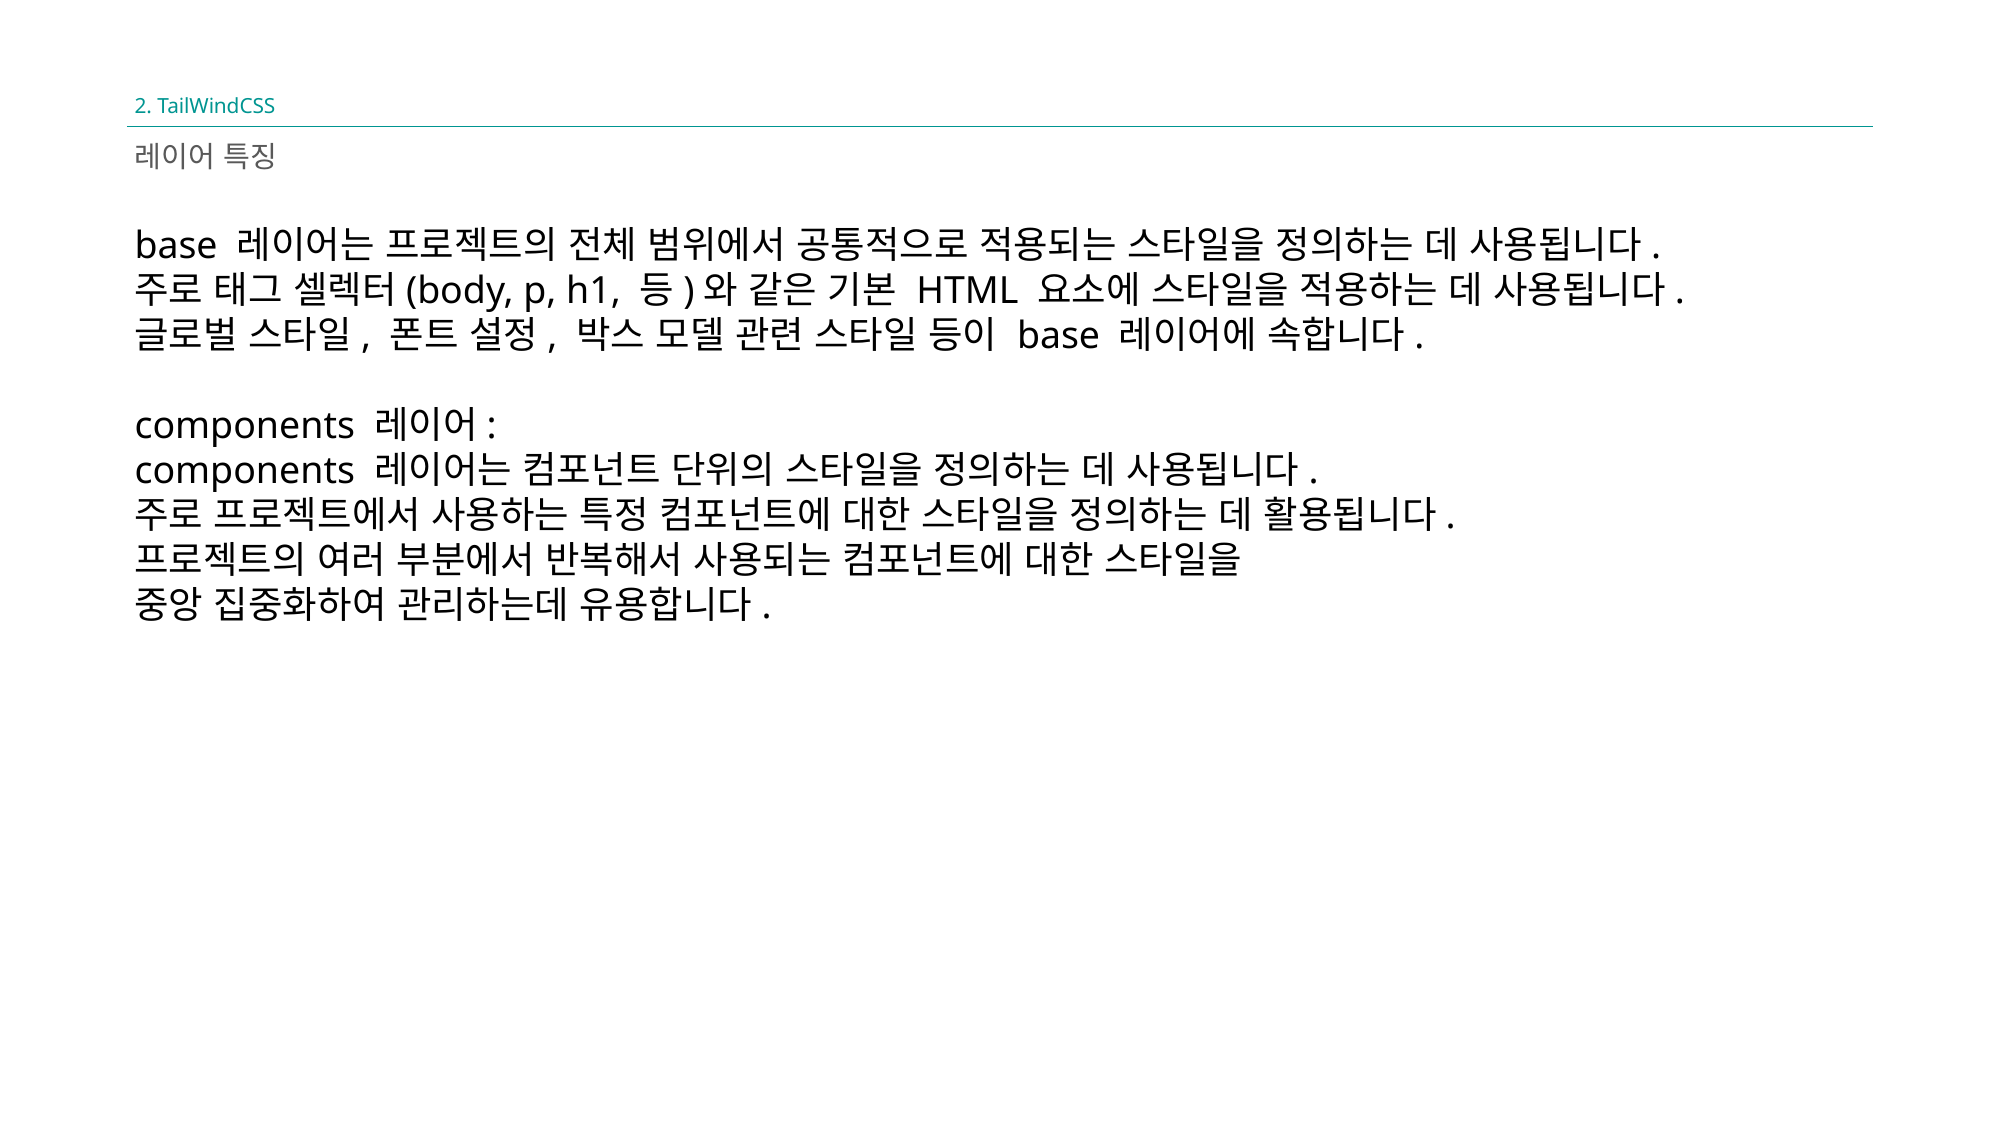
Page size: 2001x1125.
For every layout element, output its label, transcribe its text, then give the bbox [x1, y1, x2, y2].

text_box base 레이어는 프로젝트의 전체 범위에서 공통적으로 적용되는 스타일을 정의하는 데 사용됩니다. 주로 태그 셀렉터(body, p, h1, 등)와 같은 기본 HTML 요소에 스타일을 적용하는 데 사용됩니다. 글로벌 스타일, 폰트 설정, 박스 모델 관련 스타일 등이 base 레이어에 속합니다. components 레이어: components 레이어는 컴포넌트 단위의 스타일을 정의하는 데 사용됩니다. 주로 프로젝트에서 사용하는 특정 컴포넌트에 대한 스타일을 정의하는 데 활용됩니다. 프로젝트의 여러 부분에서 반복해서 사용되는 컴포넌트에 대한 스타일을 중앙 집중화하여 관리하는데 유용합니다. [119, 214, 1874, 634]
list 2. TailWindCSS [119, 88, 1191, 124]
list 레이어 특징 [119, 134, 1191, 184]
